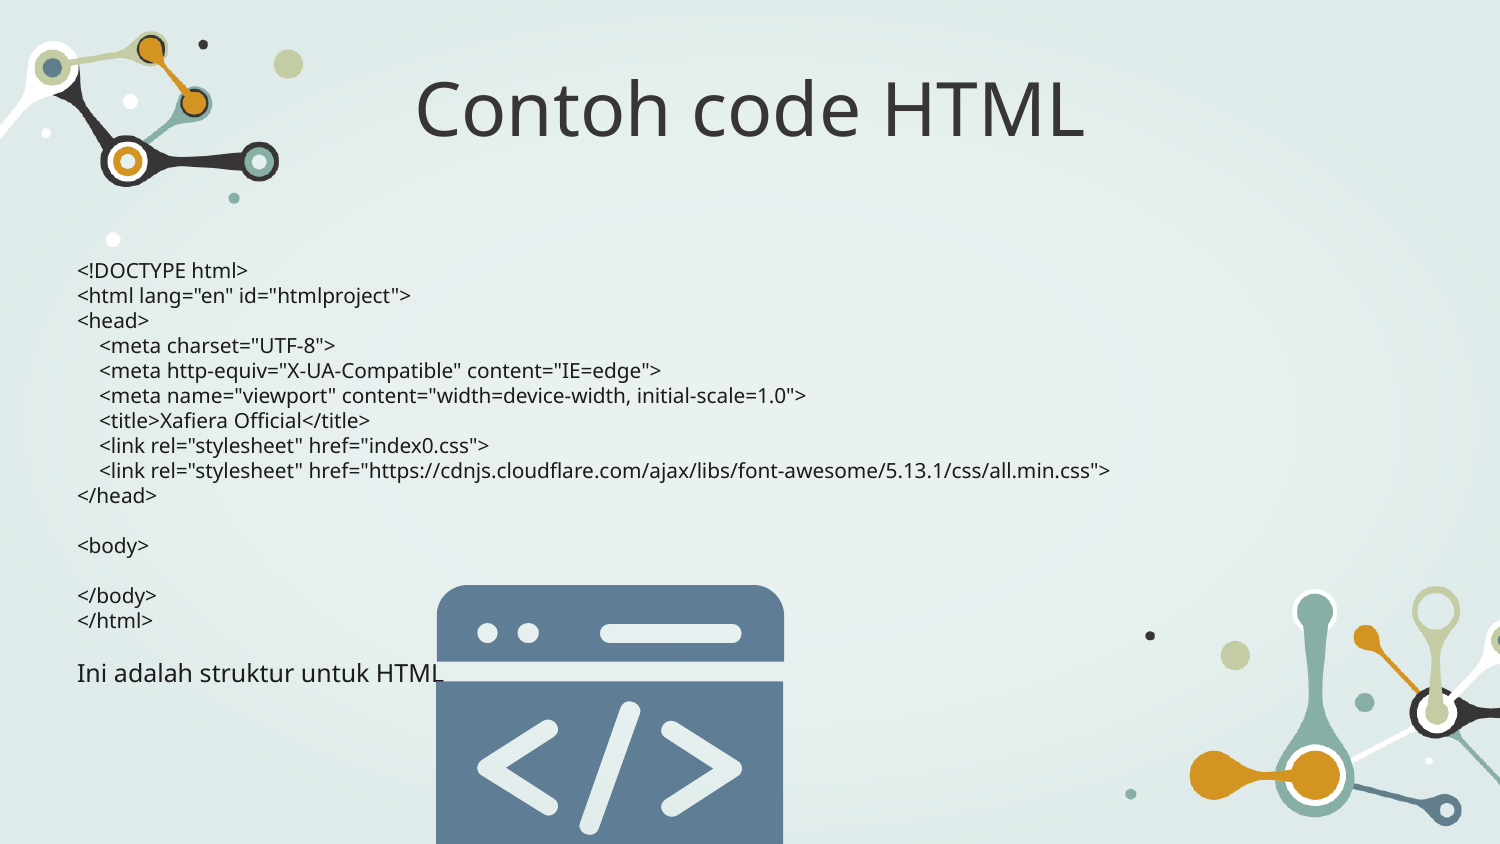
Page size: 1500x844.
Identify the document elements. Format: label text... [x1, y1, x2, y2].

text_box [435, 584, 785, 844]
title Contoh code HTML [397, 46, 1103, 150]
picture [0, 0, 1500, 844]
subtitle <!DOCTYPE html> <html lang="en" id="htmlproject"> <head> <meta charset="UTF-8"> <meta http-equiv="X-UA-Compatible" content="IE=edge"> <meta name="viewport" content="width=device-width, initial-scale=1.0"> <title>Xafiera Official</title> <link rel="stylesheet" href="index0.css"> <link rel="stylesheet" href="https://cdnjs.cloudflare.com/ajax/libs/font-awesome/5.13.1/css/all.min.css"> </head> <body> </body> </html> Ini adalah struktur untuk HTML [62, 243, 1428, 844]
